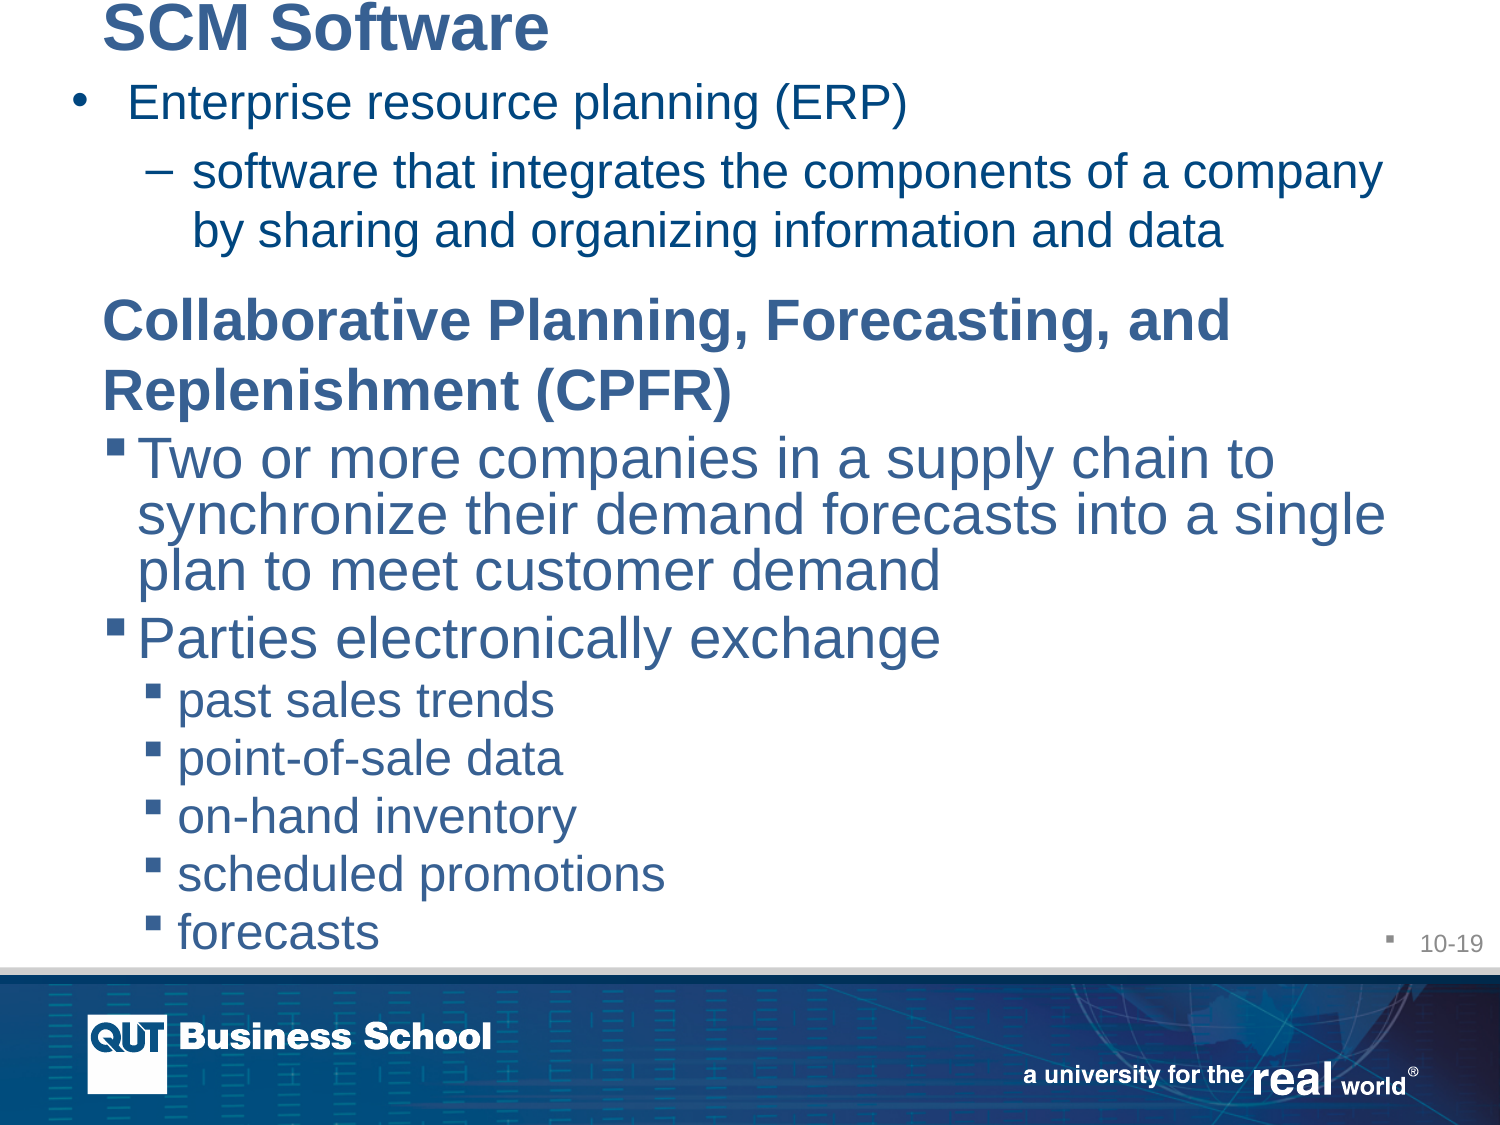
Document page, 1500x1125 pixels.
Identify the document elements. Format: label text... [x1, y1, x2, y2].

text_box Collaborative Planning, Forecasting, and Replenishment (CPFR) Two or more companies in a supply chain to synchronize their demand forecasts into a single plan to meet customer demand Parties electronically exchange past sales trends point-of-sale data on-hand inventory scheduled promotions forecasts [87, 275, 1500, 1060]
list Enterprise resource planning (ERP) software that integrates the components of a company by sharing and organizing information and data [56, 62, 1407, 325]
title SCM Software [87, 0, 1438, 95]
picture [0, 984, 1500, 1125]
